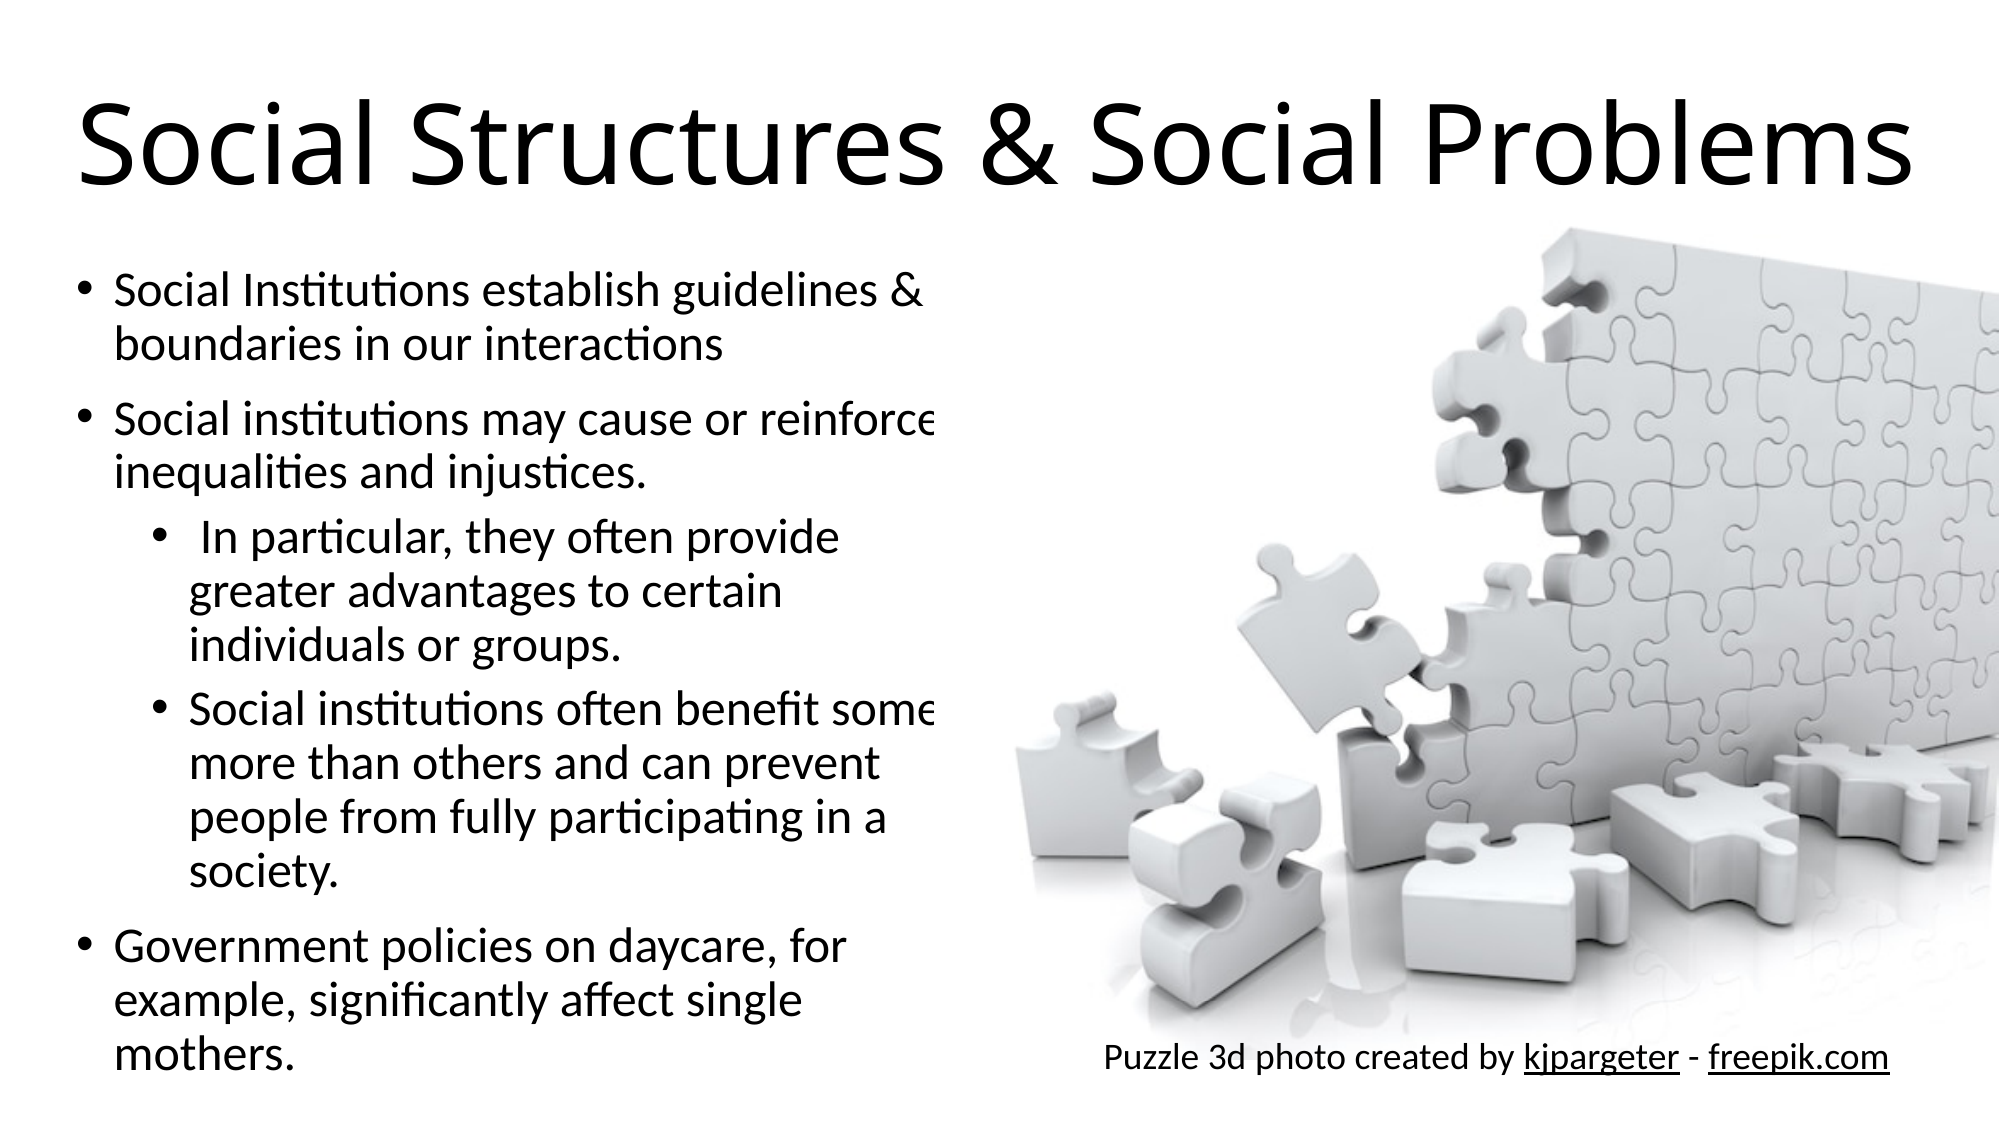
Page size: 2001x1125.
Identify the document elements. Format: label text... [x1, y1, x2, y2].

list Social Institutions establish guidelines & boundaries in our interactions Social institutions may cause or reinforce inequalities and injustices. In particular, they often provide greater advantages to certain individuals or groups. Social institutions often benefit some more than others and can prevent people from fully participating in a society. Government policies on daycare, for example, significantly affect single mothers. [60, 255, 1000, 1124]
title Social Structures & Social Problems [61, 39, 1940, 255]
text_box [934, 207, 1999, 1086]
